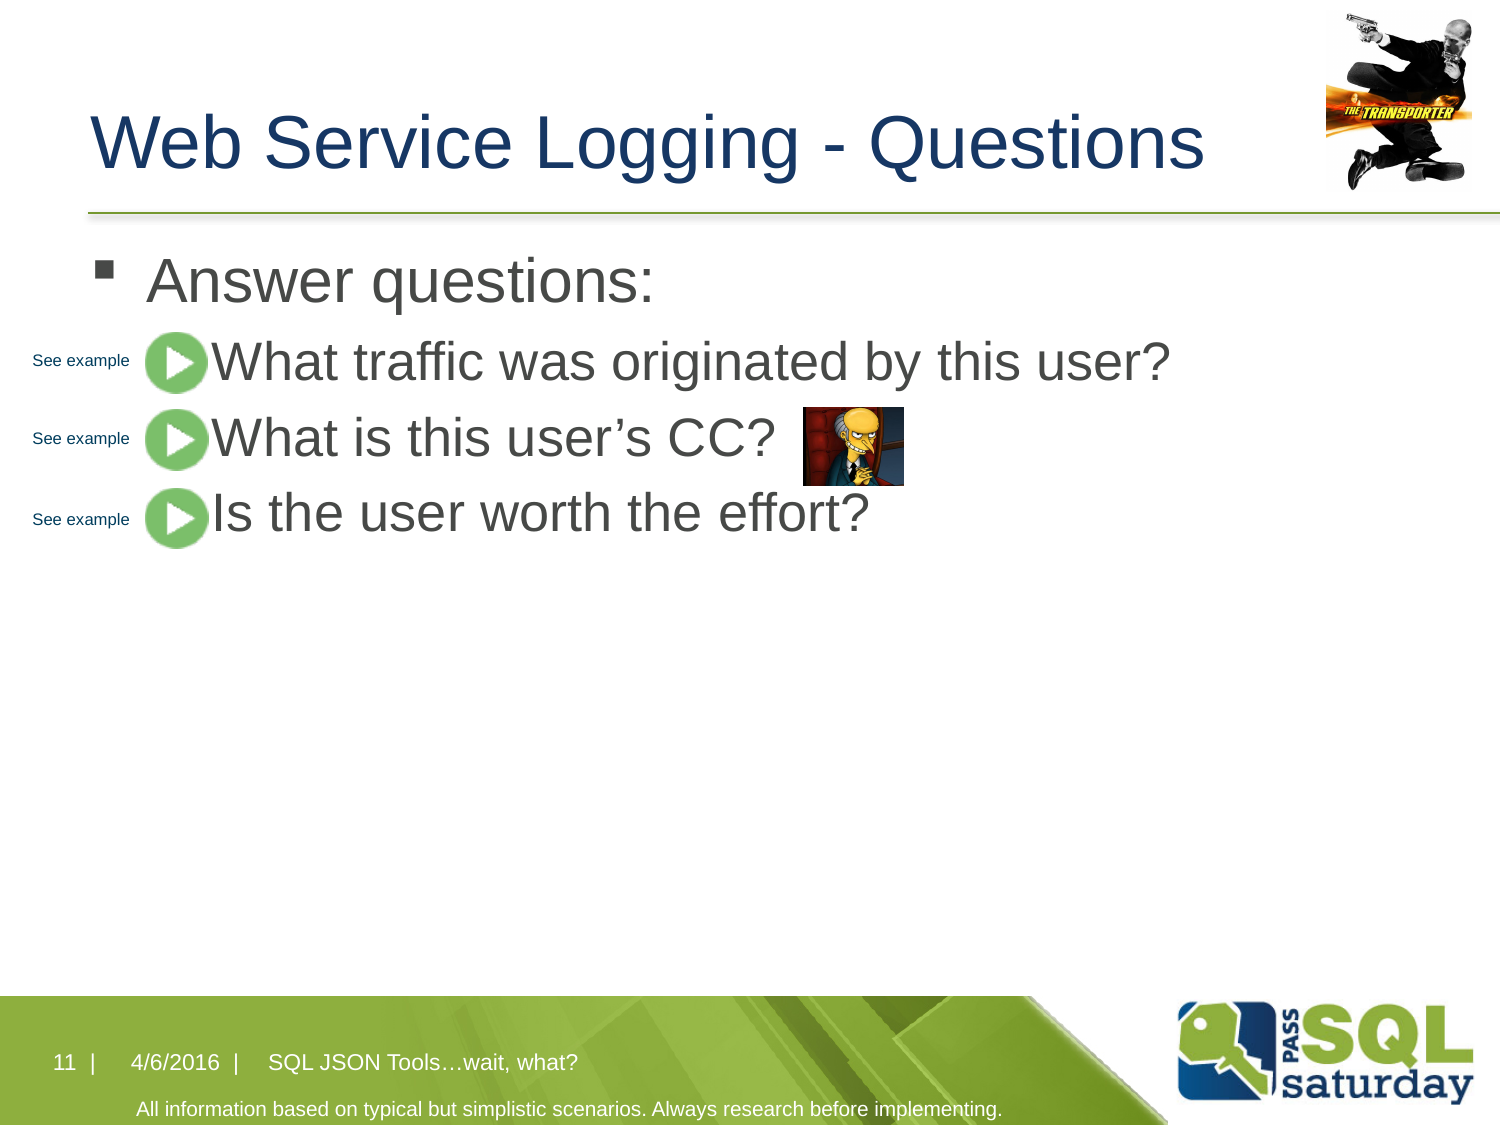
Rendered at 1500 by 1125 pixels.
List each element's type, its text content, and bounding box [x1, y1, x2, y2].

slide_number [124, 1031, 253, 1088]
text_box All information based on typical but simplistic scenarios. Always research before implementing. [121, 1088, 1018, 1125]
title Web Service Logging - Questions [75, 45, 1425, 232]
text_box See example [17, 500, 140, 536]
text_box See example [17, 420, 140, 455]
text_box 11 | [37, 1031, 124, 1092]
picture [145, 487, 209, 550]
text_box See example [17, 341, 139, 377]
picture [1326, 9, 1473, 193]
picture [144, 332, 208, 395]
picture [145, 409, 209, 471]
footer SQL JSON Tools…wait, what? [253, 1031, 771, 1088]
list Answer questions: What traffic was originated by this user? What is this user’s CC? Is the user worth the effort? [75, 232, 1425, 975]
picture [802, 407, 904, 486]
picture [0, 973, 1499, 1125]
